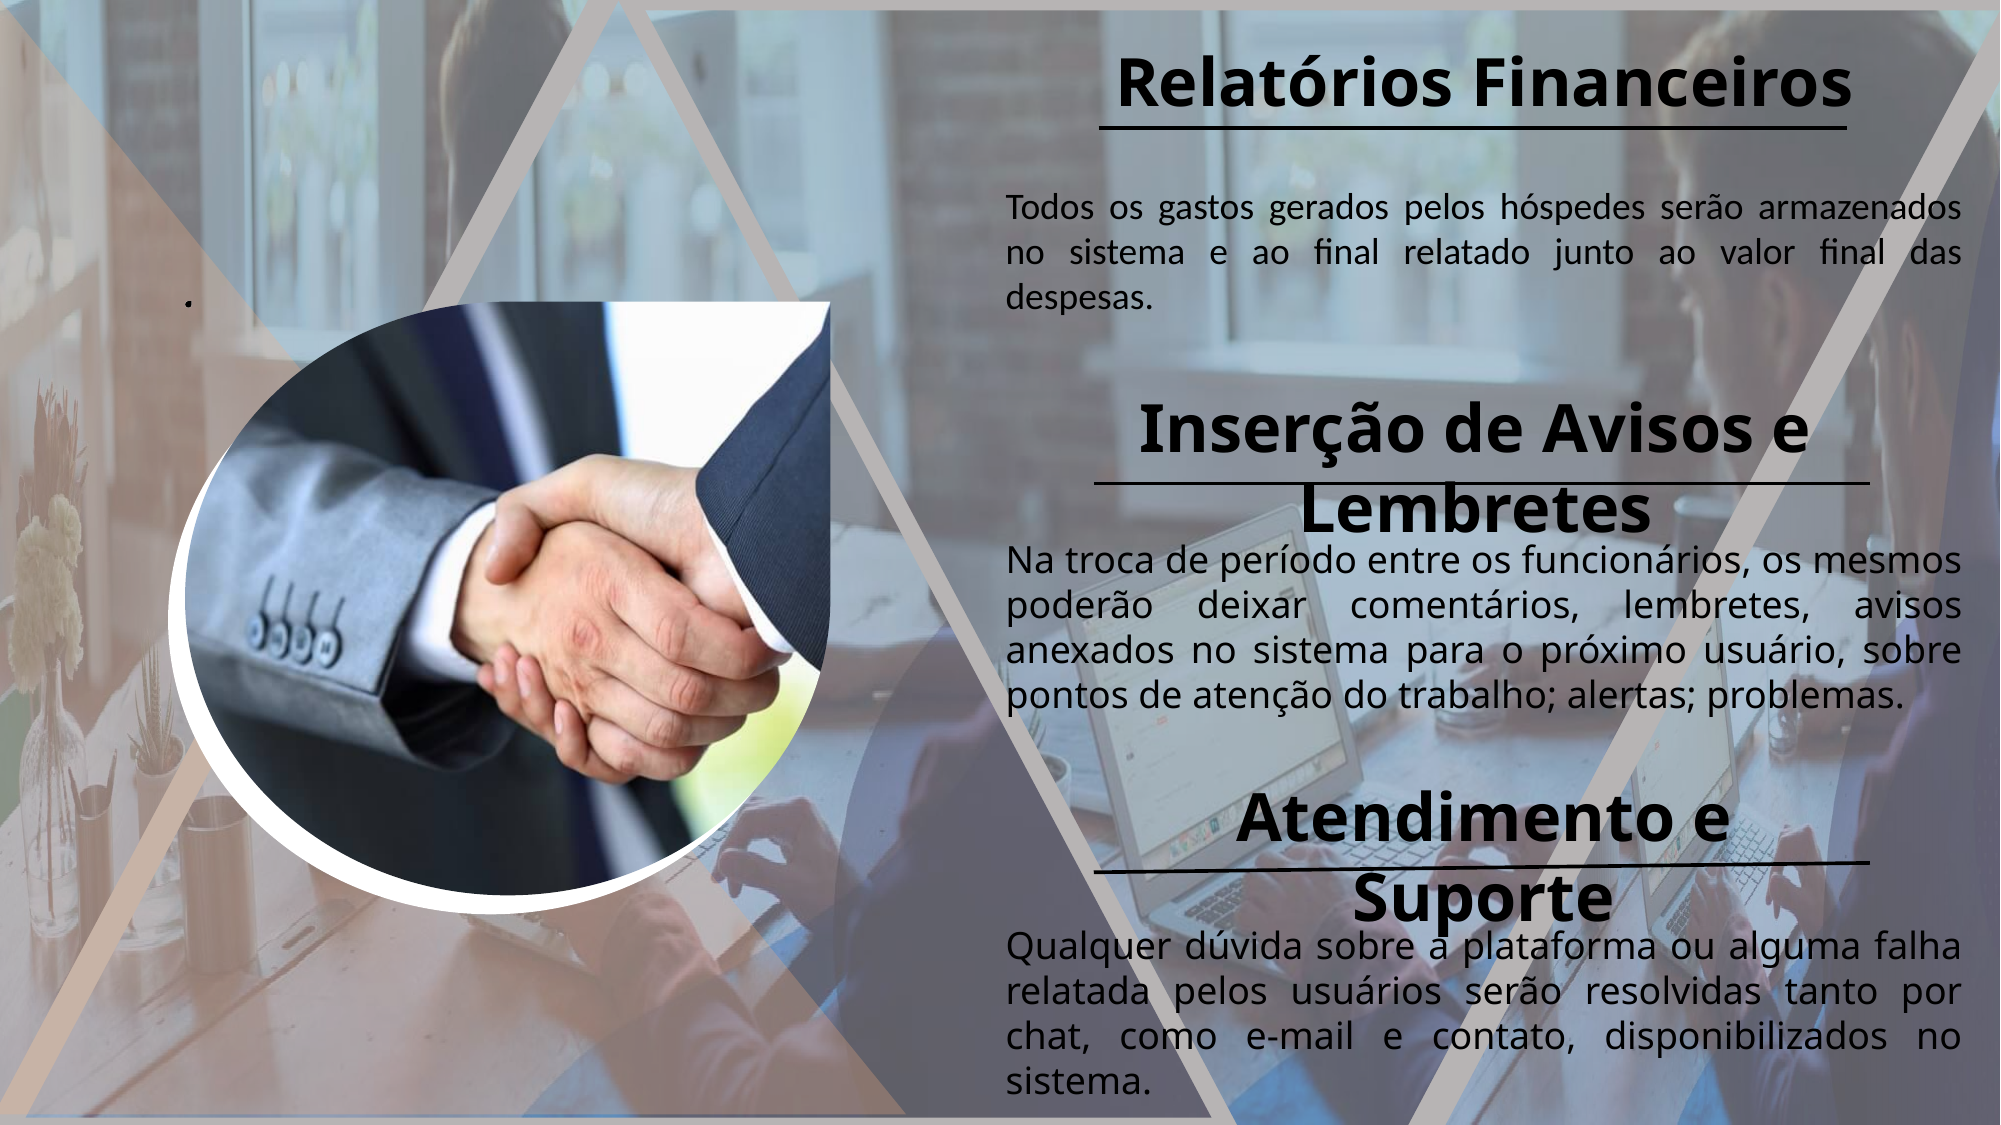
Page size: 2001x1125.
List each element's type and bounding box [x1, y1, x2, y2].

picture [184, 301, 831, 896]
text_box [0, 0, 2000, 1125]
text_box [1093, 862, 1870, 873]
